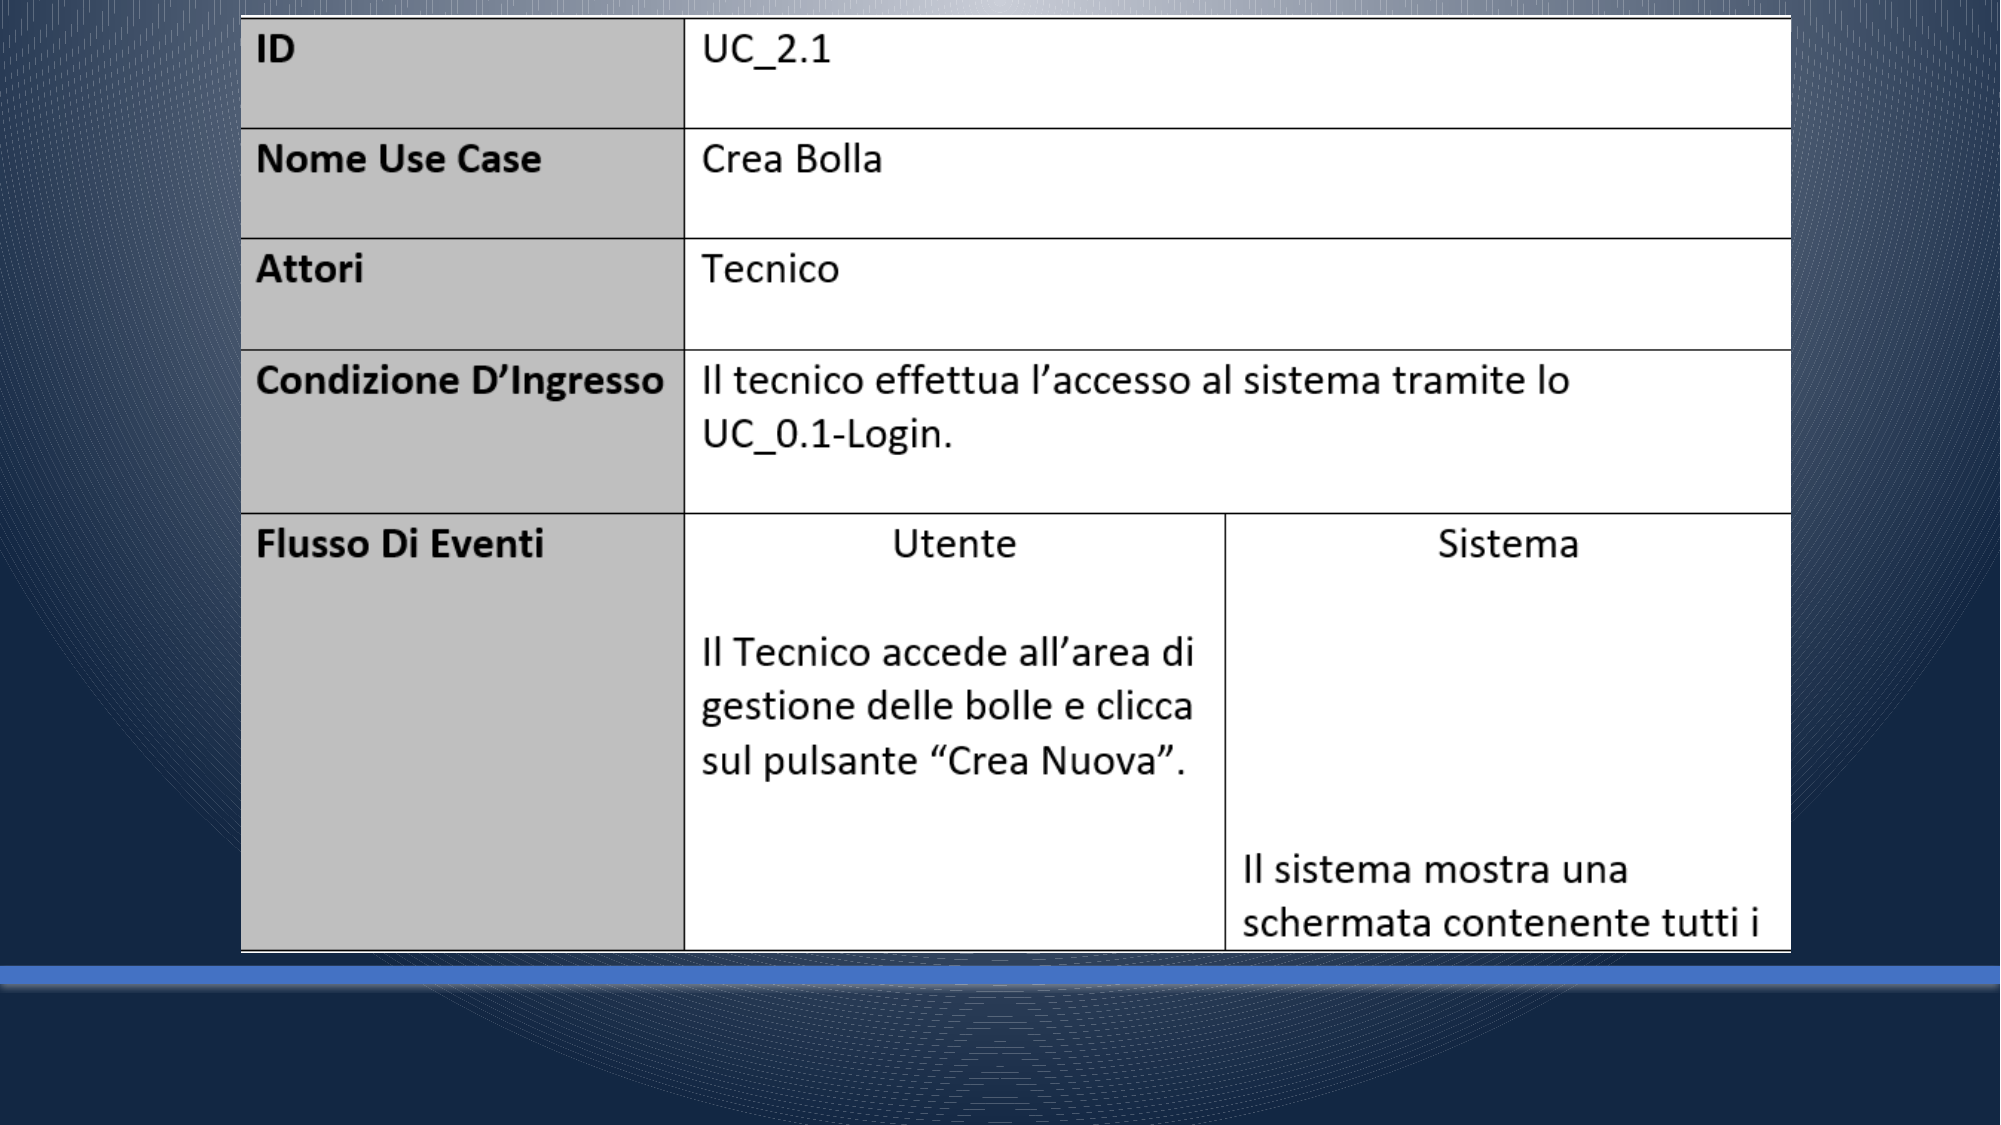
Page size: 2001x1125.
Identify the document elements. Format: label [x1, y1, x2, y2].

picture [241, 15, 1791, 953]
